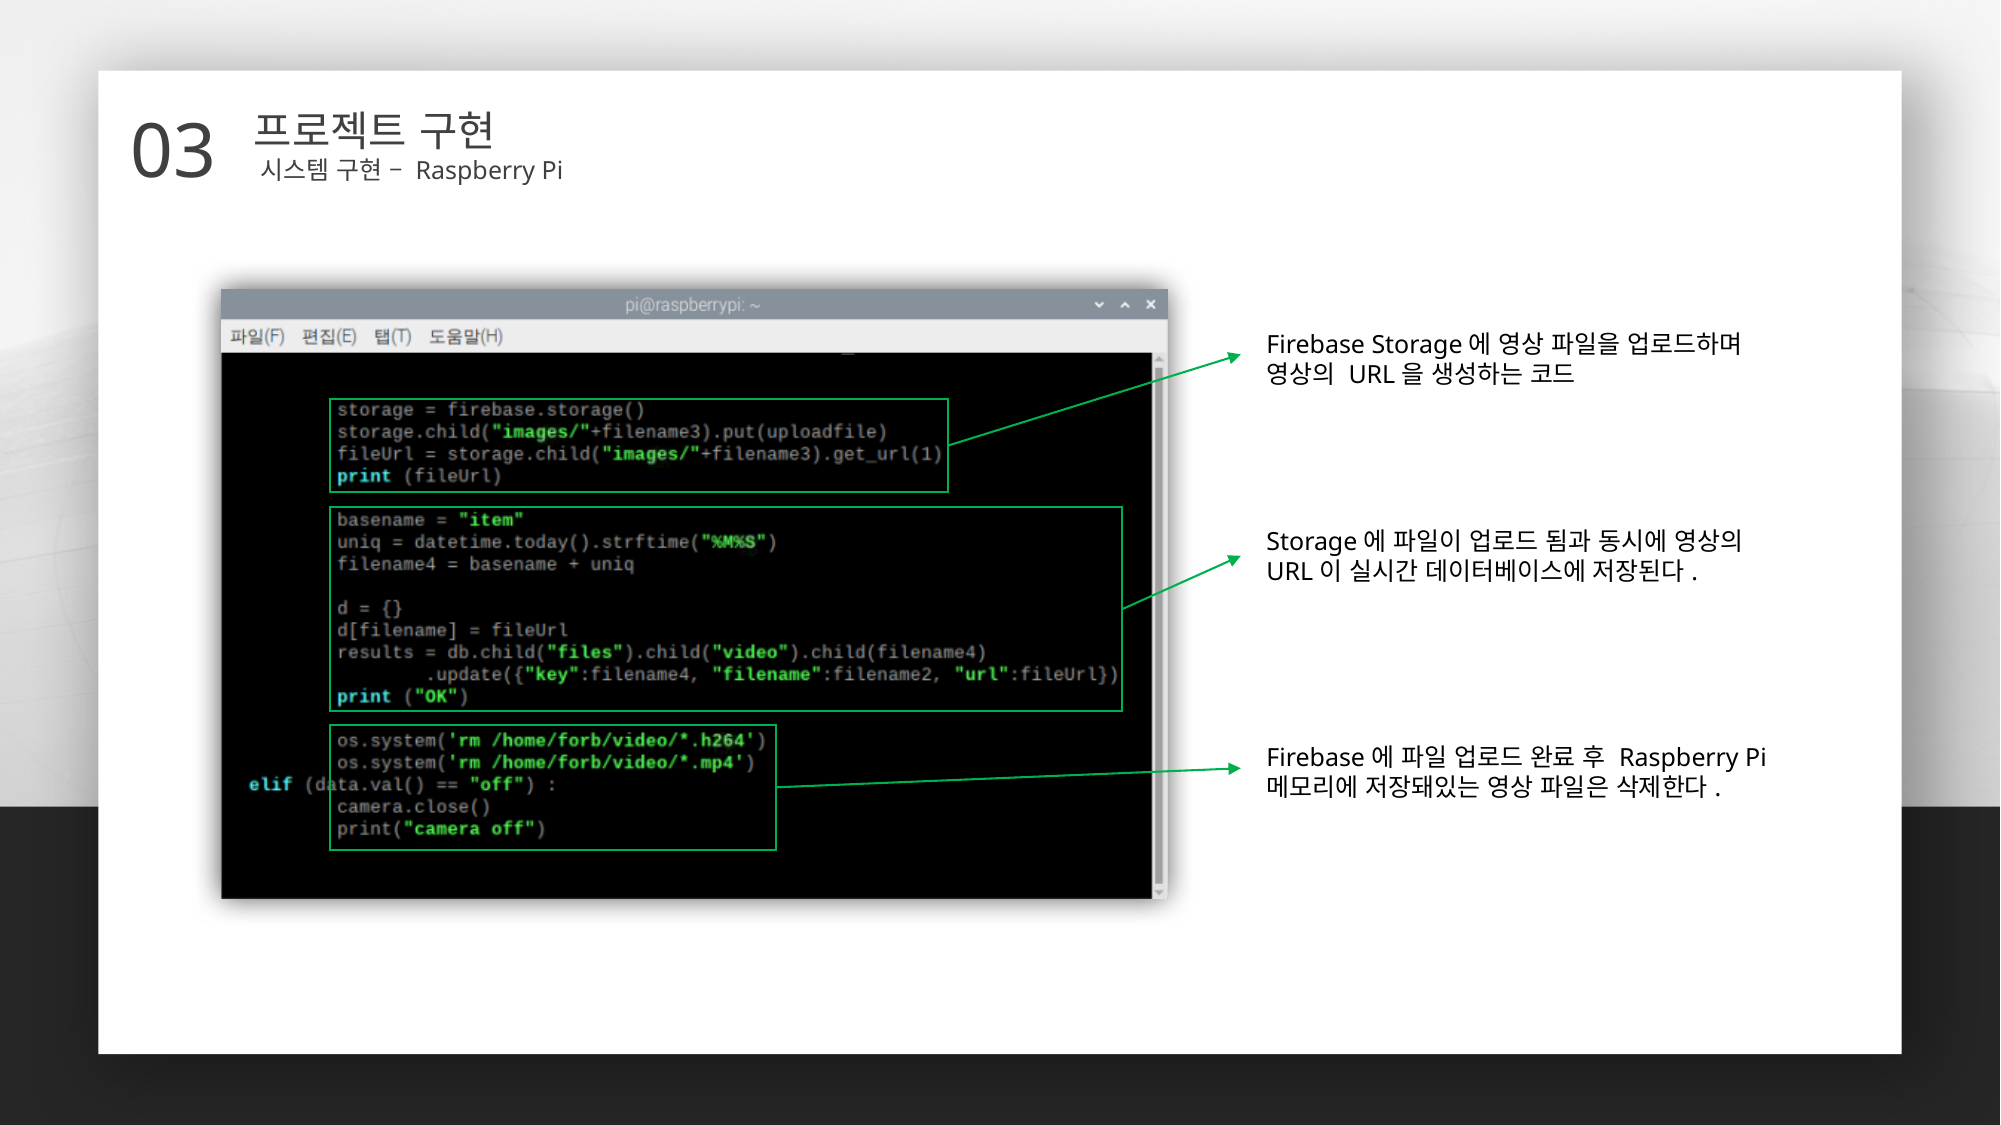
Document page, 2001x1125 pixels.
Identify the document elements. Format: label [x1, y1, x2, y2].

picture [248, 398, 1129, 850]
text_box [330, 507, 1241, 712]
text_box [0, 0, 2000, 1125]
text_box [330, 354, 1241, 493]
text_box [330, 724, 1241, 850]
text_box [221, 289, 1168, 899]
